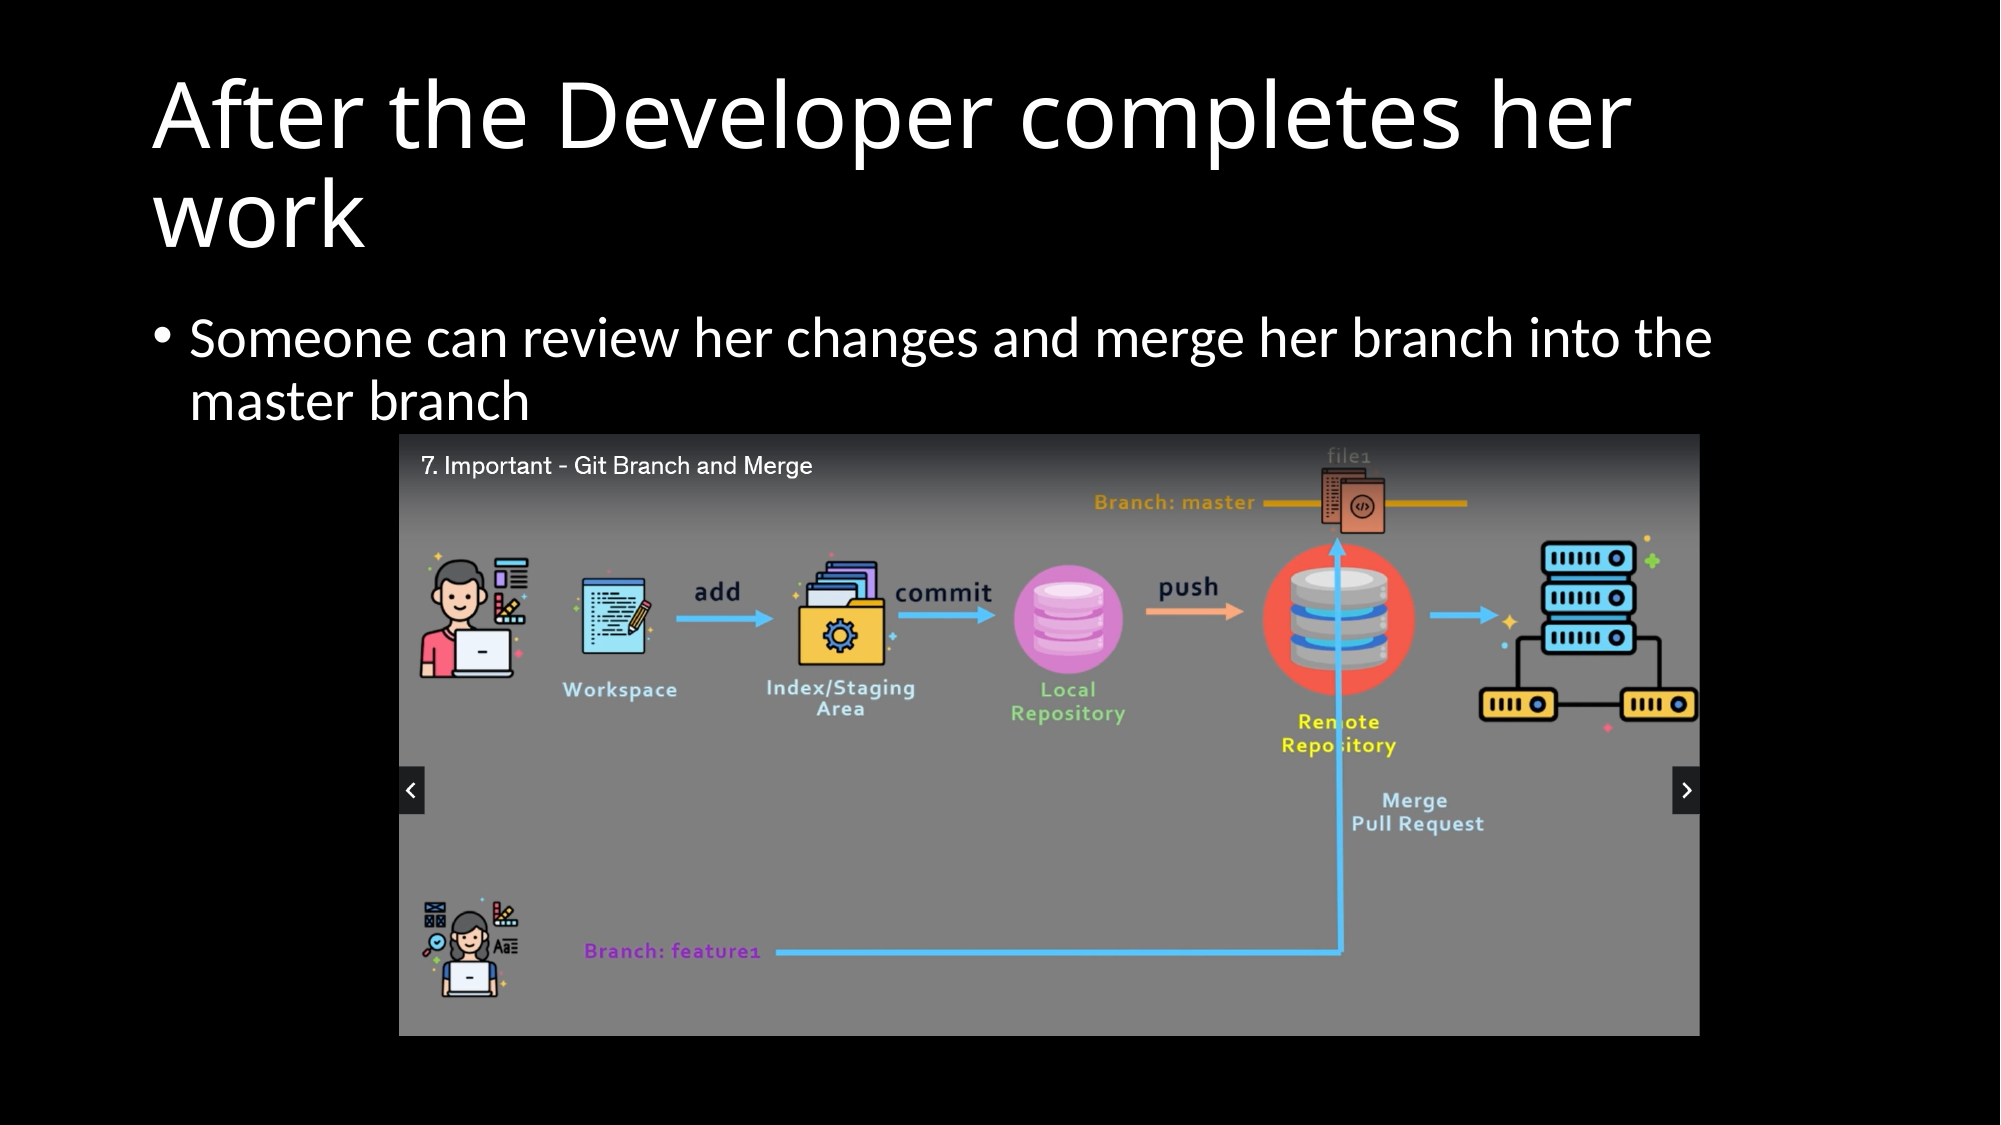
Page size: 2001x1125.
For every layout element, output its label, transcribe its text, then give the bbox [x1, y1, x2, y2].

picture [399, 434, 1700, 1036]
title After the Developer completes her work [137, 59, 1863, 278]
list Someone can review her changes and merge her branch into the master branch [137, 299, 1863, 1014]
